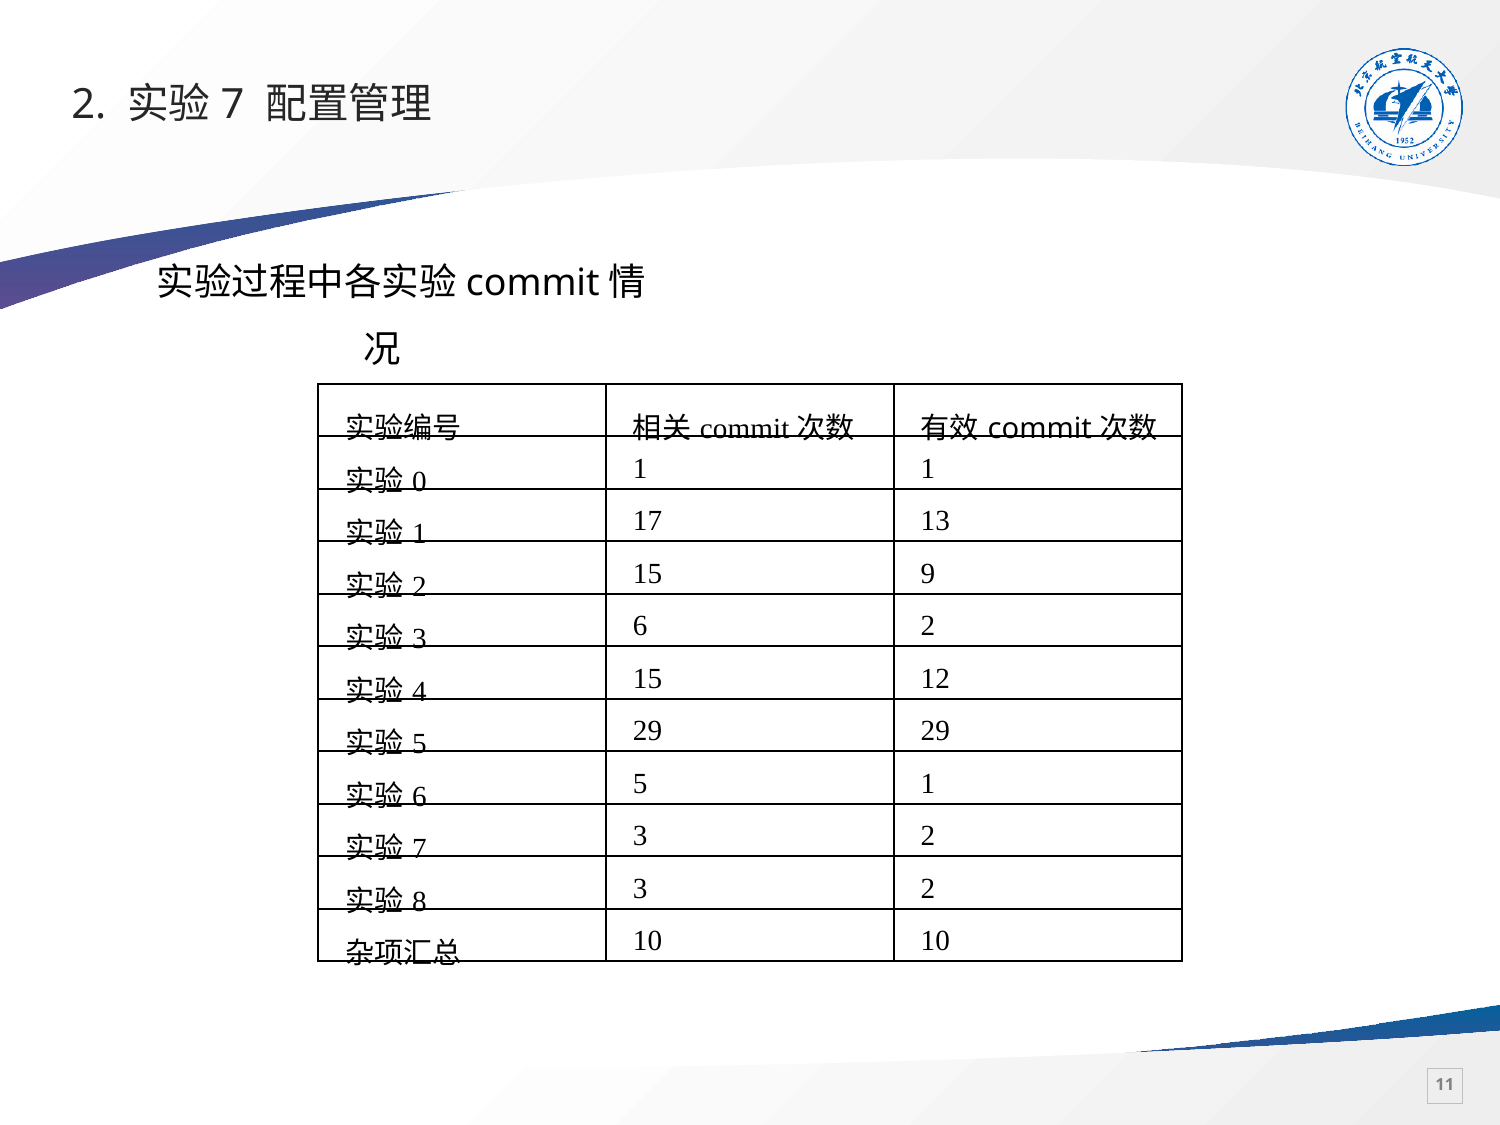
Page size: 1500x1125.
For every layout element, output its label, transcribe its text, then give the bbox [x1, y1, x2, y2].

text_box [135, 287, 1439, 1004]
table_cell 1 [895, 752, 1181, 803]
title 2. 实验7 配置管理 [59, 60, 1410, 149]
table_cell 1 [607, 437, 893, 488]
table_cell 1 [895, 437, 1181, 488]
table_cell 10 [895, 910, 1181, 960]
table_cell 3 [607, 805, 893, 855]
table_cell 实验8 [319, 857, 605, 908]
table_cell 5 [607, 752, 893, 803]
table_cell 9 [895, 542, 1181, 593]
table_cell 实验5 [319, 700, 605, 750]
table_cell 实验7 [319, 805, 605, 855]
table_cell 杂项汇总 [319, 910, 605, 960]
table_cell 实验0 [319, 437, 605, 488]
table_cell 实验1 [319, 490, 605, 540]
table_cell 12 [895, 647, 1181, 698]
table_cell 实验2 [319, 542, 605, 593]
table_cell 2 [895, 595, 1181, 645]
picture [1345, 48, 1468, 166]
table_header 实验编号 [319, 385, 605, 435]
table_header 相关commit次数 [607, 385, 893, 435]
table_cell 2 [895, 805, 1181, 855]
table_cell 29 [607, 700, 893, 750]
table_cell 10 [607, 910, 893, 960]
table_cell 29 [895, 700, 1181, 750]
table_cell 17 [607, 490, 893, 540]
table_cell 实验4 [319, 647, 605, 698]
table_cell 3 [607, 857, 893, 908]
table_cell 2 [895, 857, 1181, 908]
table_cell 15 [607, 647, 893, 698]
table_cell 实验3 [319, 595, 605, 645]
table_cell 15 [607, 542, 893, 593]
table_header 有效commit次数 [895, 385, 1181, 435]
text_box 实验过程中各实验commit情况 [104, 227, 662, 311]
table_cell 13 [895, 490, 1181, 540]
table_cell 实验6 [319, 752, 605, 803]
table_cell 6 [607, 595, 893, 645]
